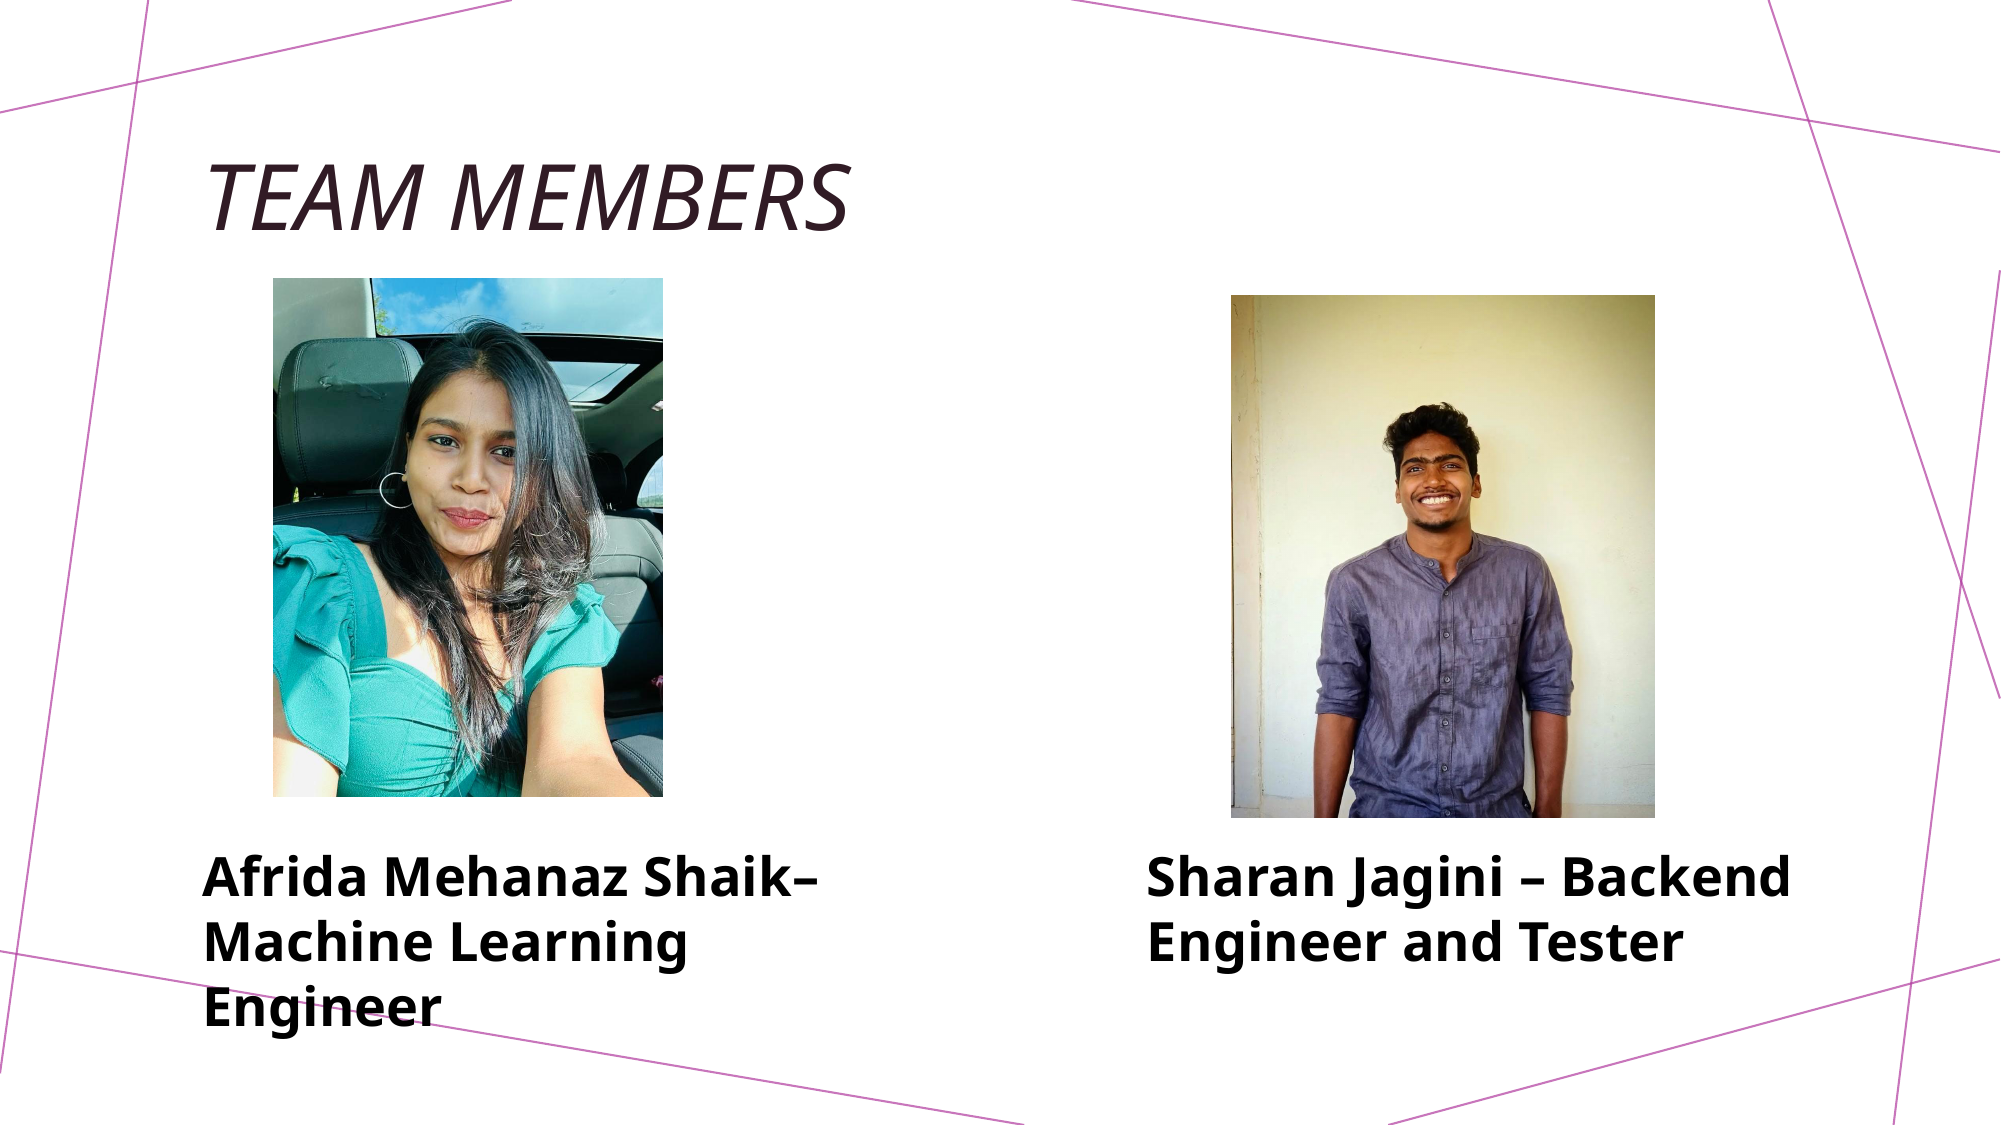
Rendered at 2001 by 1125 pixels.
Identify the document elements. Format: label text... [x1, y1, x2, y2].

picture [273, 278, 663, 797]
text_box Afrida Mehanaz Shaik– Machine Learning Engineer [187, 835, 921, 1045]
text_box Sharan Jagini – Backend Engineer and Tester [1132, 835, 1866, 980]
title Team Members [187, 87, 1813, 315]
picture [1231, 295, 1655, 818]
